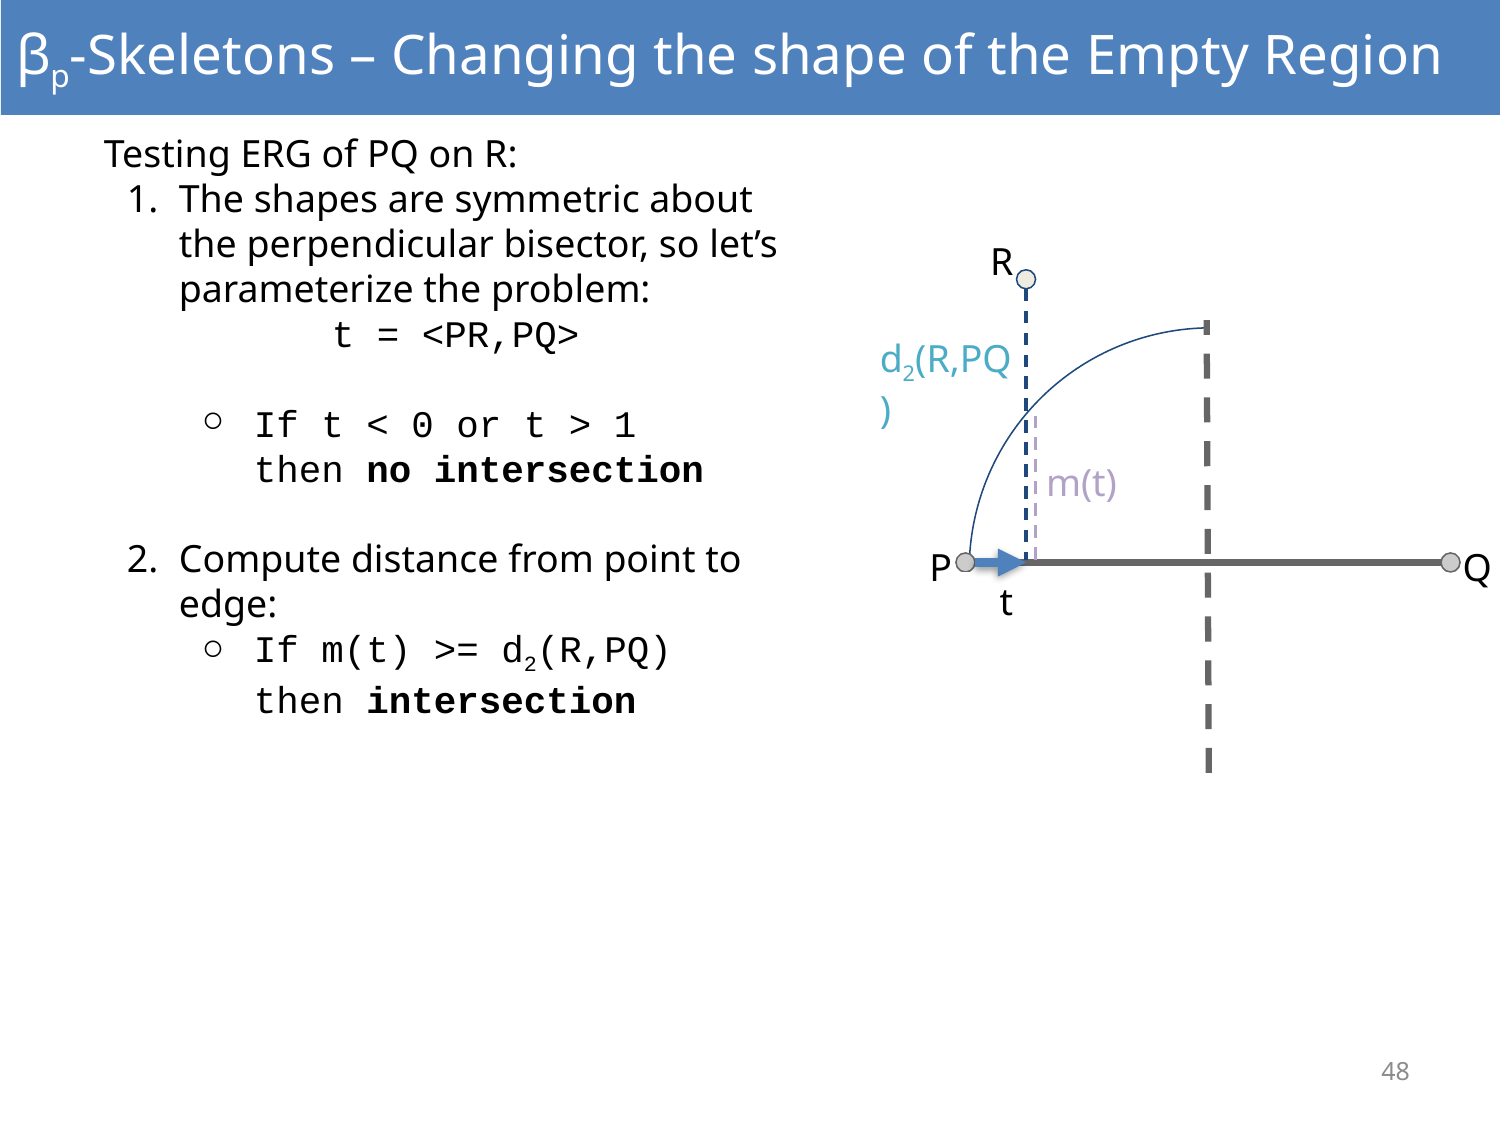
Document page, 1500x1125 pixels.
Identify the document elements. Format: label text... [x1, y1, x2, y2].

text_box Q [1465, 529, 1490, 596]
text_box 6 0 7 1 1 2 2 3 3 4 4 5 5 6 [974, 563, 1434, 778]
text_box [921, 277, 1461, 871]
text_box 6 0 7 1 1 2 2 3 3 4 4 5 5 6 [1210, 324, 1214, 562]
text_box d2(R,PQ) [864, 320, 915, 387]
text_box Testing ERG of PQ on R: The shapes are symmetric about the perpendicular bisector, so let’s parameterize the problem: t = <PR,PQ> If t < 0 or t > 1 then no intersection Compute distance from point to edge: If m(t) >= d2(R,PQ) then intersection [88, 114, 823, 1125]
text_box [1017, 269, 1035, 275]
slide_number 48 [1074, 1042, 1425, 1103]
text_box βp-Skeletons – Changing the shape of the Empty Region [0, 0, 1500, 115]
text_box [1206, 319, 1210, 774]
text_box 6 0 7 1 1 2 2 3 3 4 4 5 5 6 [1202, 324, 1206, 562]
text_box R [975, 222, 1017, 275]
